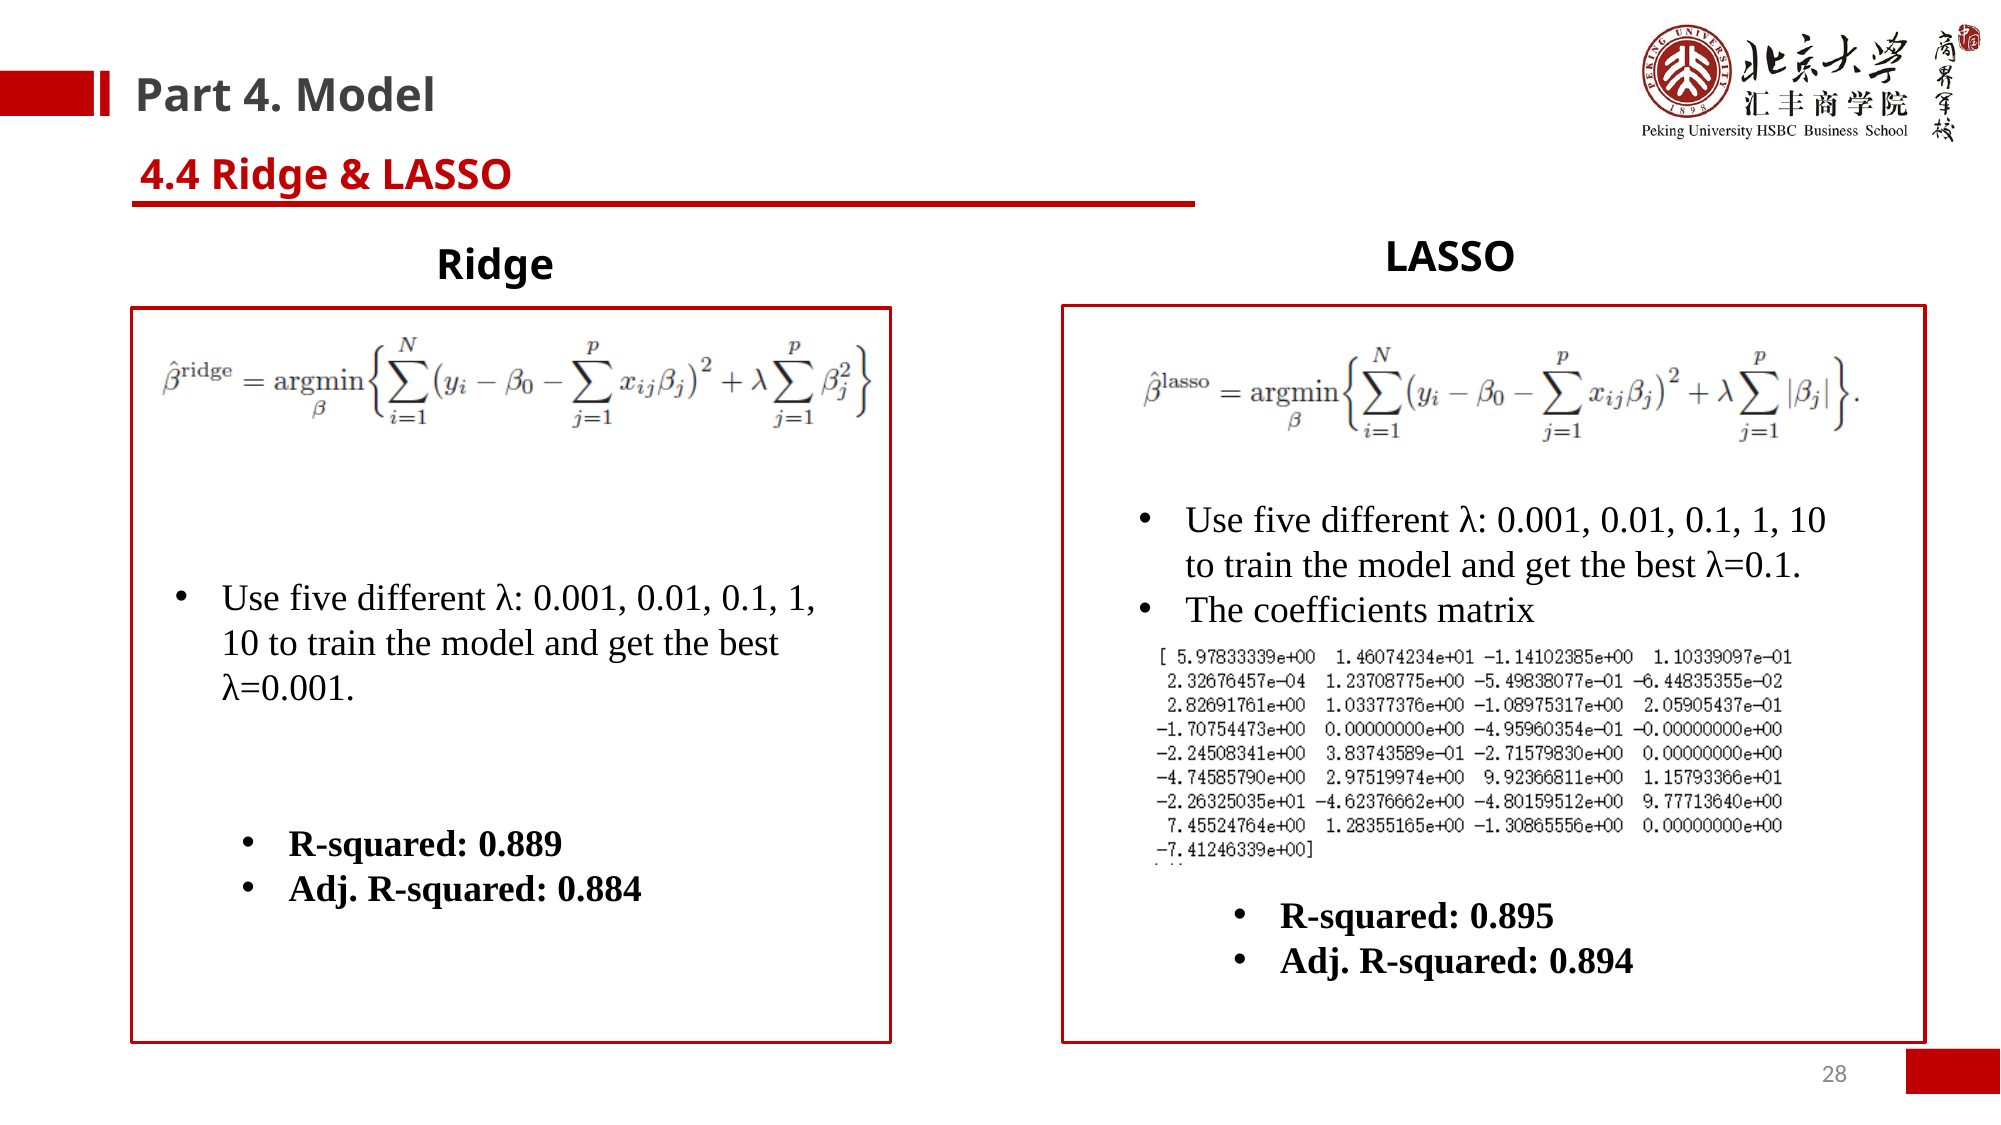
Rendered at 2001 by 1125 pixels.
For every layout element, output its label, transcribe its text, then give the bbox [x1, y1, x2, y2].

text_box [0, 70, 94, 116]
picture [1136, 643, 1834, 866]
picture [138, 327, 872, 453]
text_box 4.4 Ridge & LASSO [124, 140, 1124, 206]
text_box [1906, 1048, 2000, 1094]
text_box LASSO [1369, 221, 1749, 287]
slide_number 28 [1412, 1045, 1863, 1103]
text_box [130, 306, 893, 1045]
text_box Use five different λ: 0.001, 0.01, 0.1, 1, 10 to train the model and get the best λ=0.1. The coefficients matrix [1123, 487, 1878, 682]
text_box Ridge [421, 230, 800, 295]
text_box R-squared: 0.889 Adj. R-squared: 0.884 [226, 811, 686, 952]
text_box Use five different λ: 0.001, 0.01, 0.1, 1, 10 to train the model and get the best λ=0.001. [159, 565, 857, 716]
picture [1637, 22, 1985, 144]
picture [1141, 323, 1860, 470]
text_box [100, 70, 110, 116]
text_box [1060, 303, 1927, 1045]
text_box Part 4. Model [119, 57, 1484, 129]
text_box R-squared: 0.895 Adj. R-squared: 0.894 [1218, 883, 1677, 1024]
